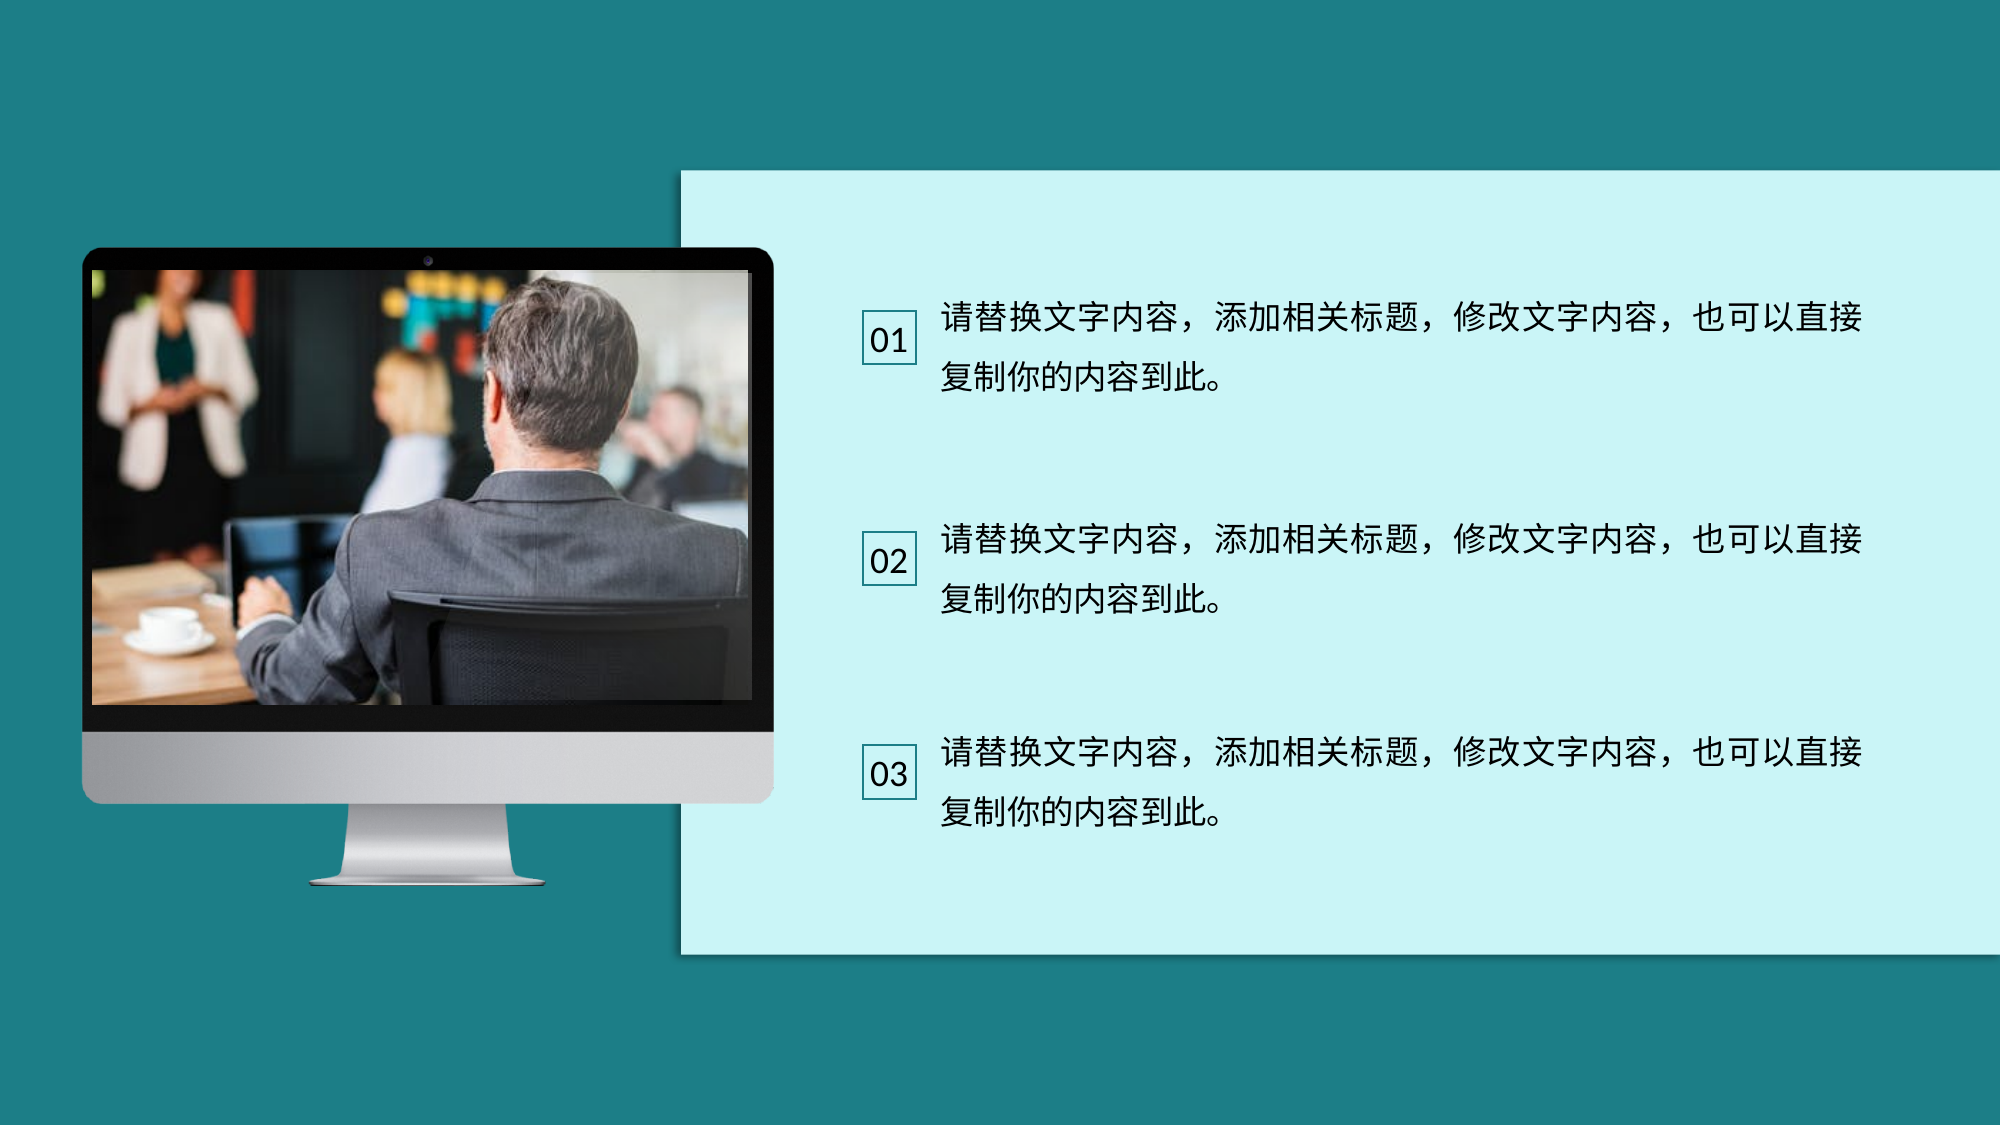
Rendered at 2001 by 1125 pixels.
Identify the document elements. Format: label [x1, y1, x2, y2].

text_box [855, 490, 1880, 627]
text_box [855, 269, 1880, 406]
text_box [62, 232, 791, 886]
text_box [0, 0, 2000, 1125]
text_box [680, 169, 2000, 956]
text_box [855, 703, 1880, 841]
